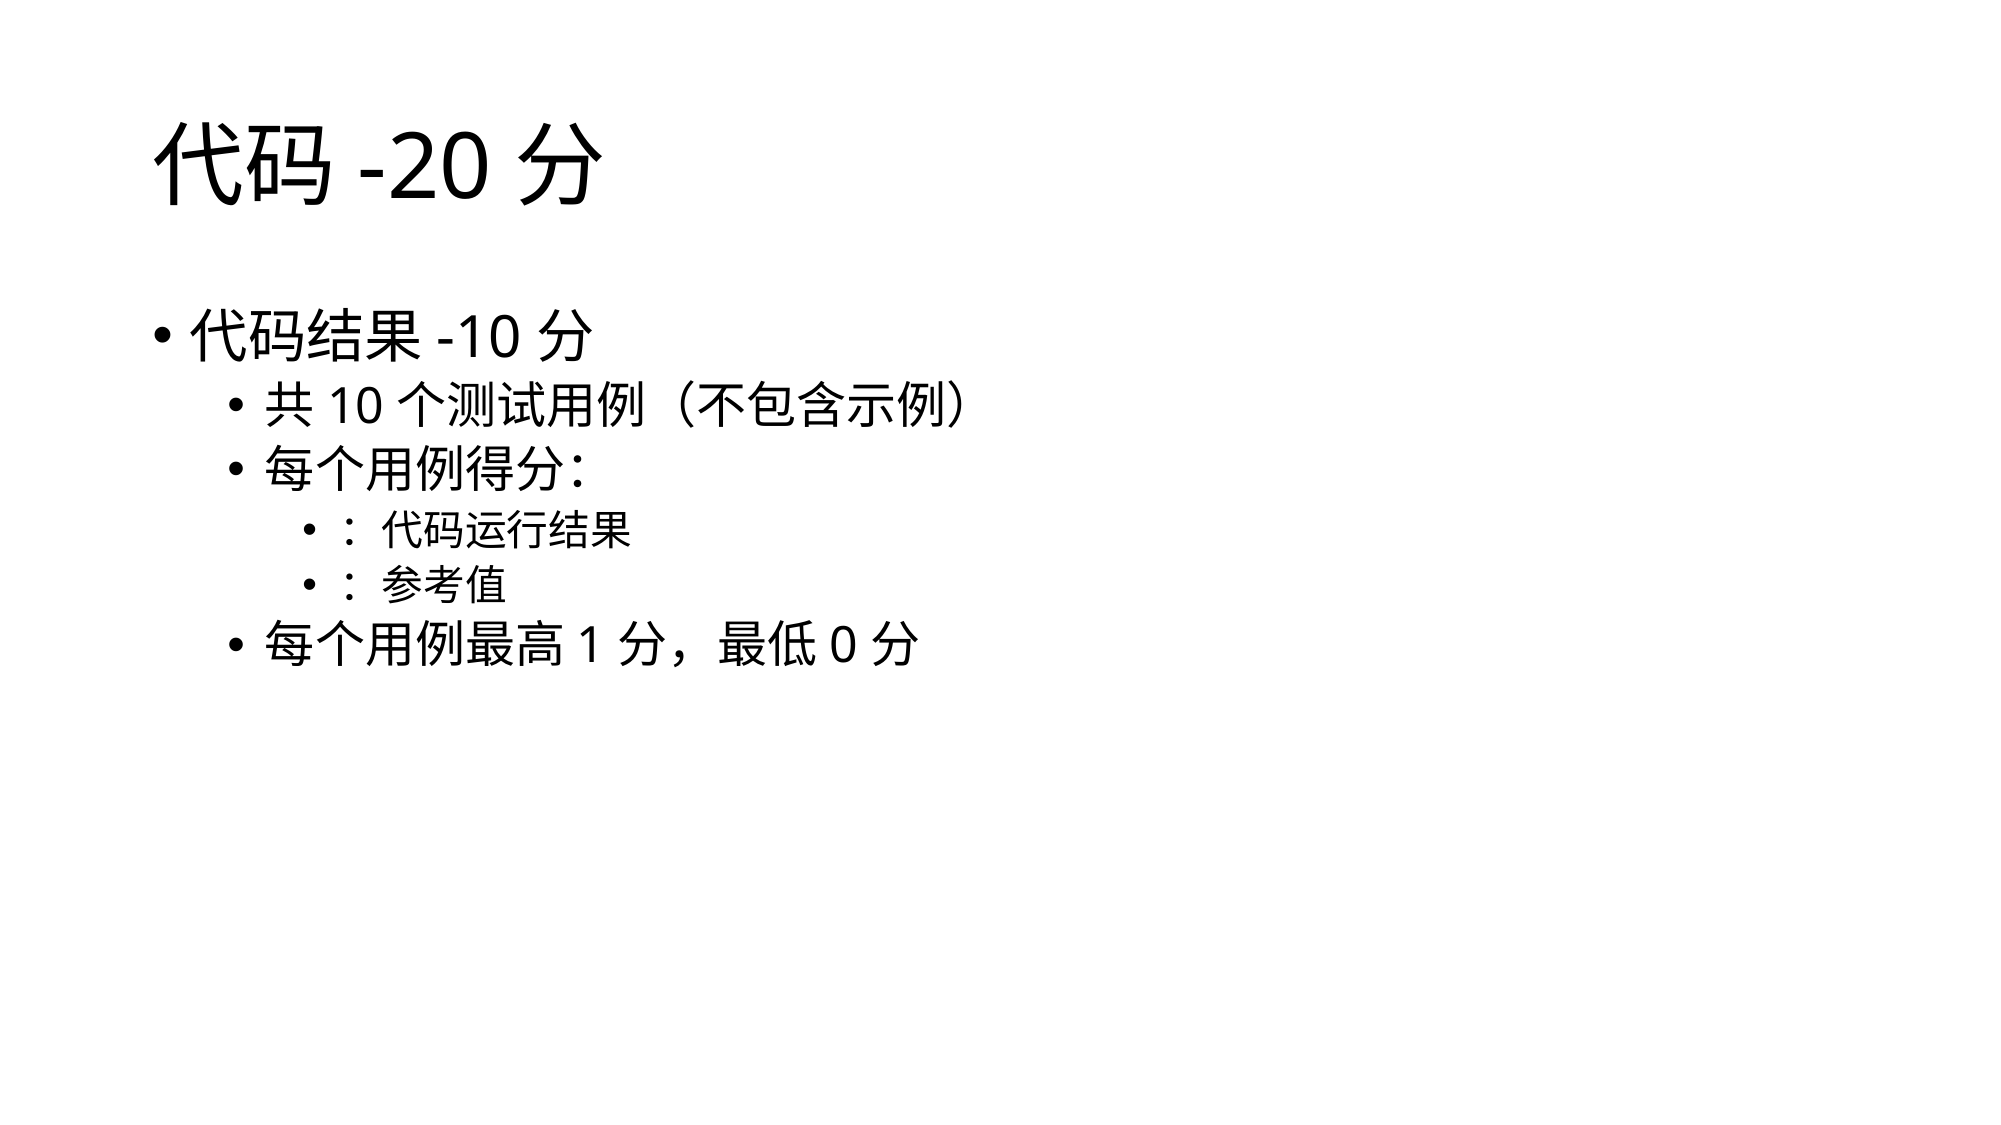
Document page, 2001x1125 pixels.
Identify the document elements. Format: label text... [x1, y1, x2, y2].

title 代码-20分 [137, 59, 1863, 278]
